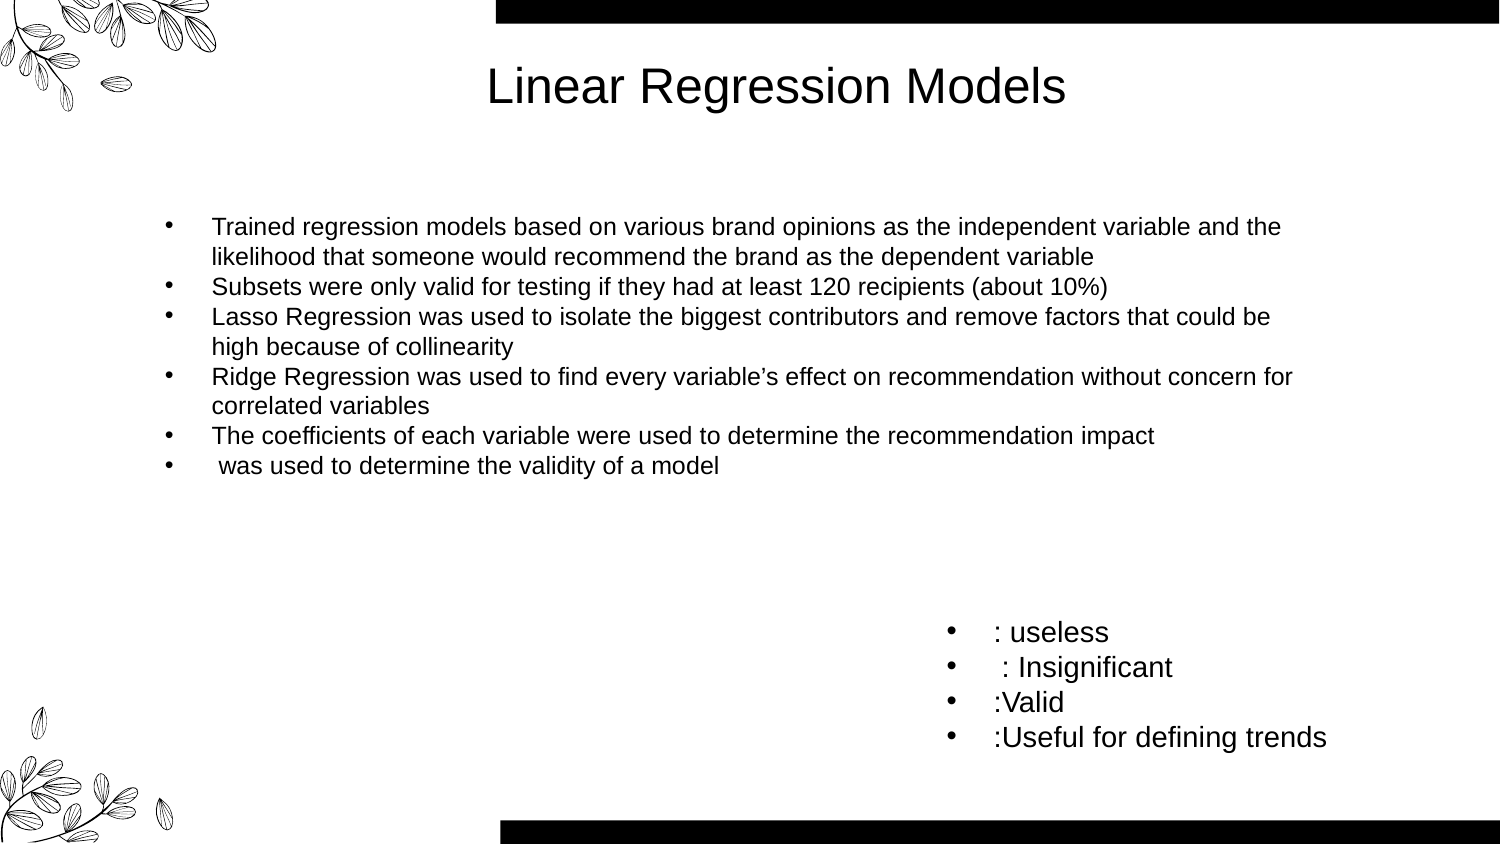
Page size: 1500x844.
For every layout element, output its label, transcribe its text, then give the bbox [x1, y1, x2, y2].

text_box Linear Regression Models [470, 46, 1083, 121]
